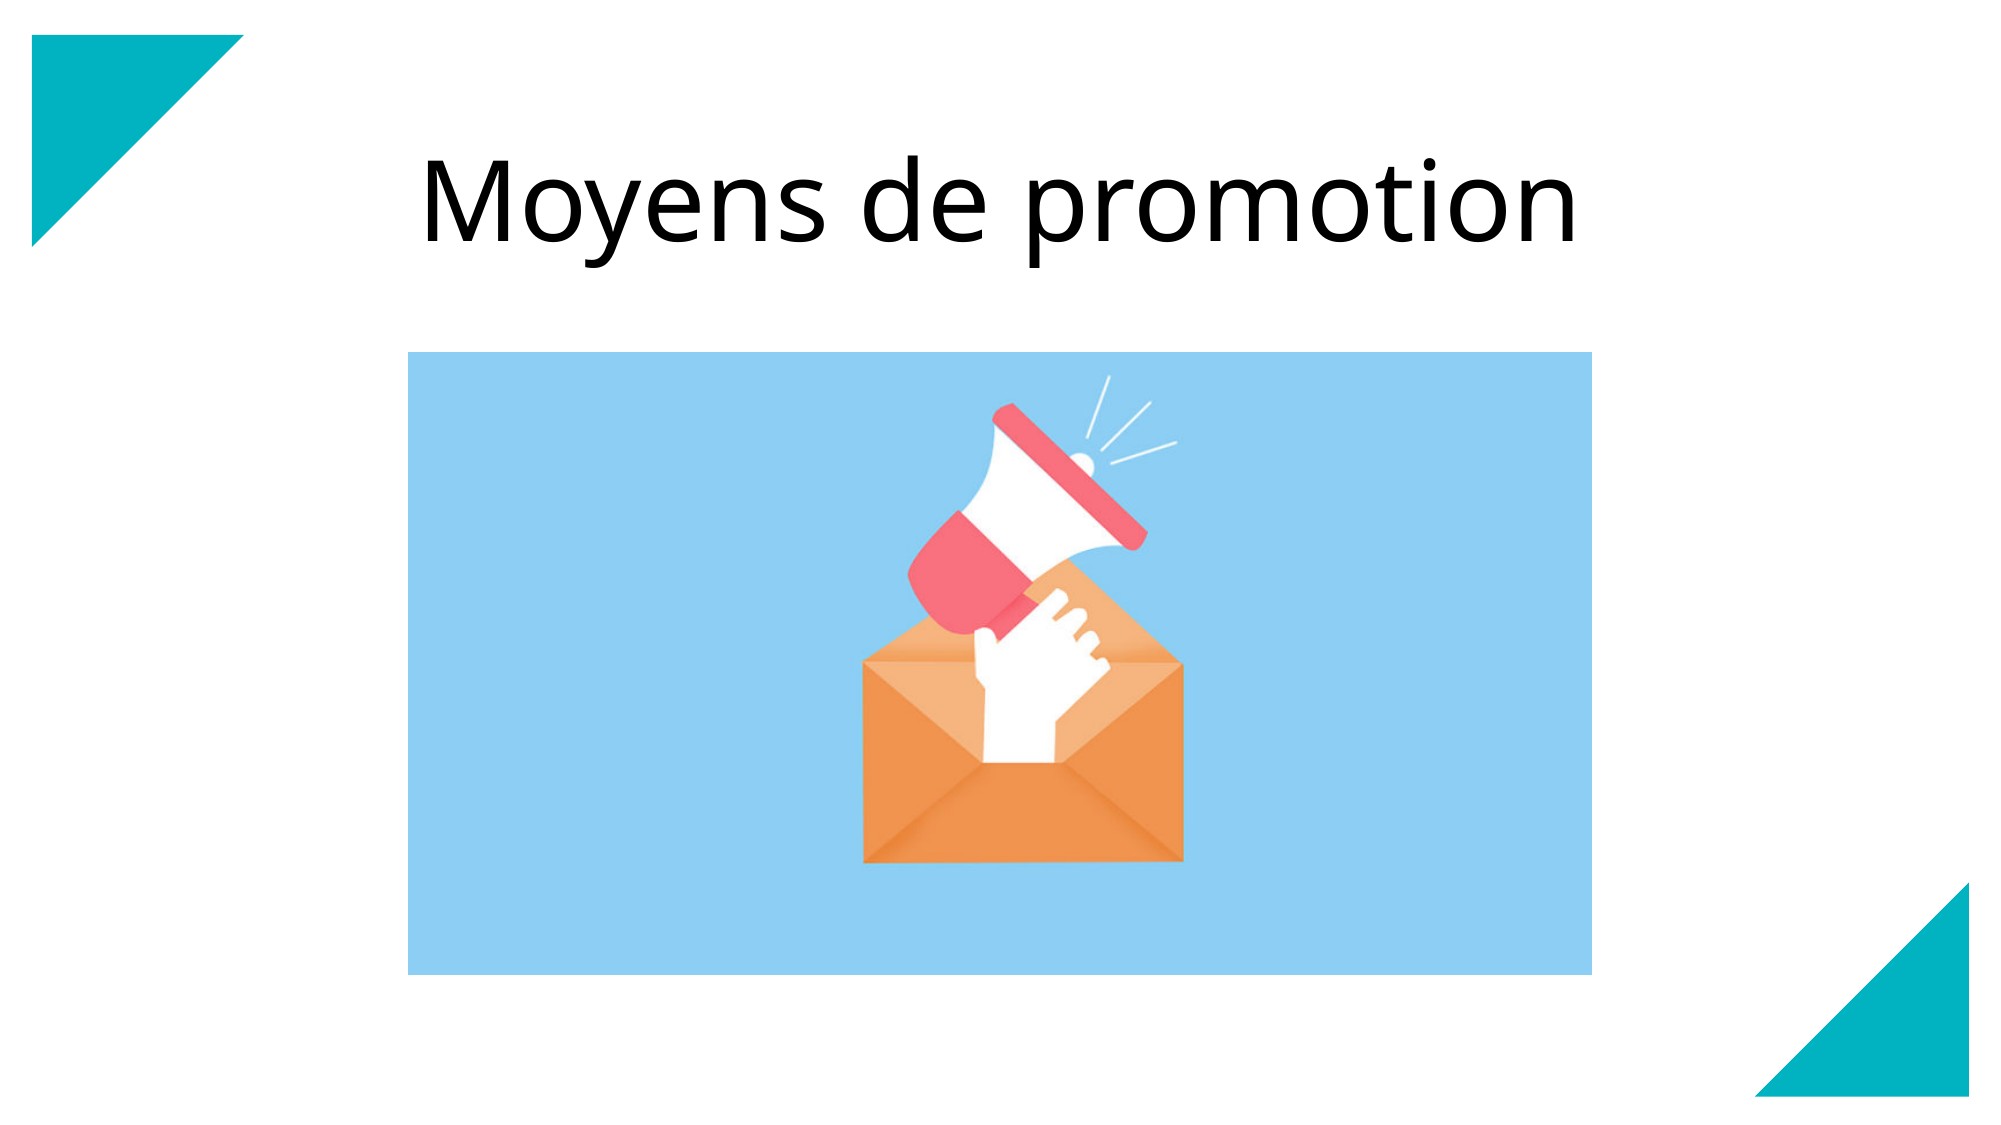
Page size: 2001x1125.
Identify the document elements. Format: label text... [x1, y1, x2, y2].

text_box [31, 34, 244, 248]
text_box [1754, 882, 1969, 1097]
title Moyens de promotion [137, 96, 1863, 314]
picture [408, 352, 1592, 975]
